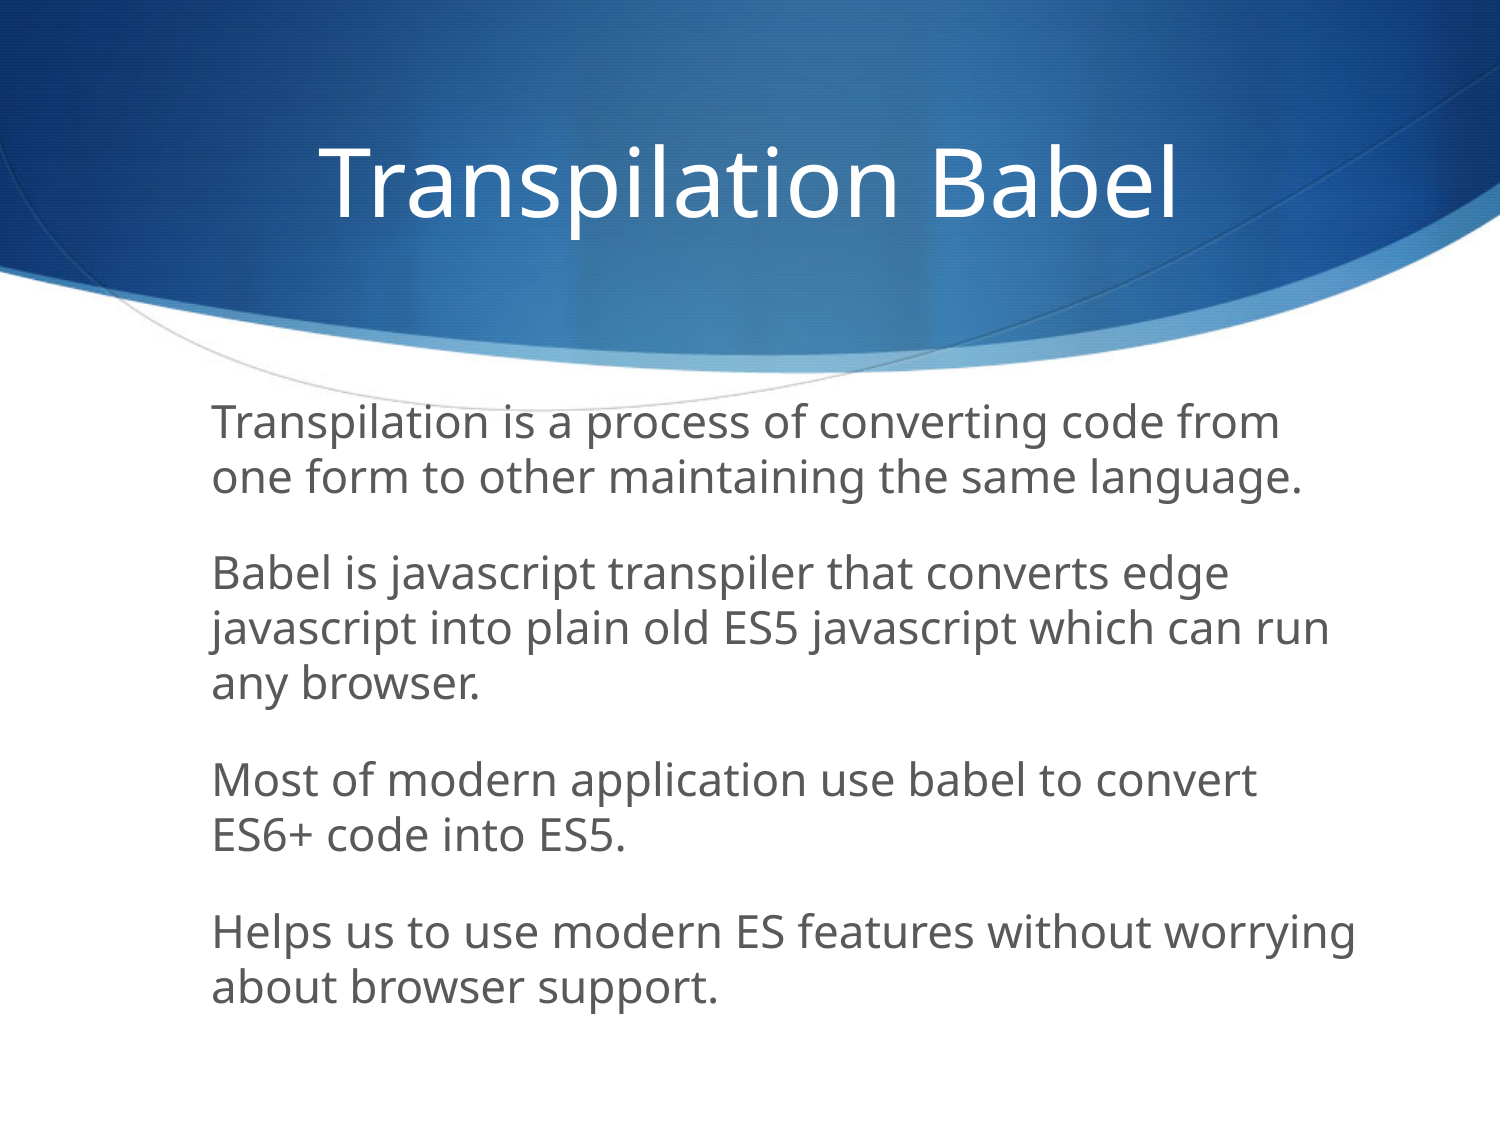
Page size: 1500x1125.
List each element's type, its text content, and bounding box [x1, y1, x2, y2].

picture [0, 0, 1500, 1125]
text_box Transpilation is a process of converting code from one form to other maintaining the same language. Babel is javascript transpiler that converts edge javascript into plain old ES5 javascript which can run any browser. Most of modern application use babel to convert ES6+ code into ES5. Helps us to use modern ES features without worrying about browser support. [121, 384, 1379, 1087]
text_box Transpilation Babel [75, 56, 1425, 302]
